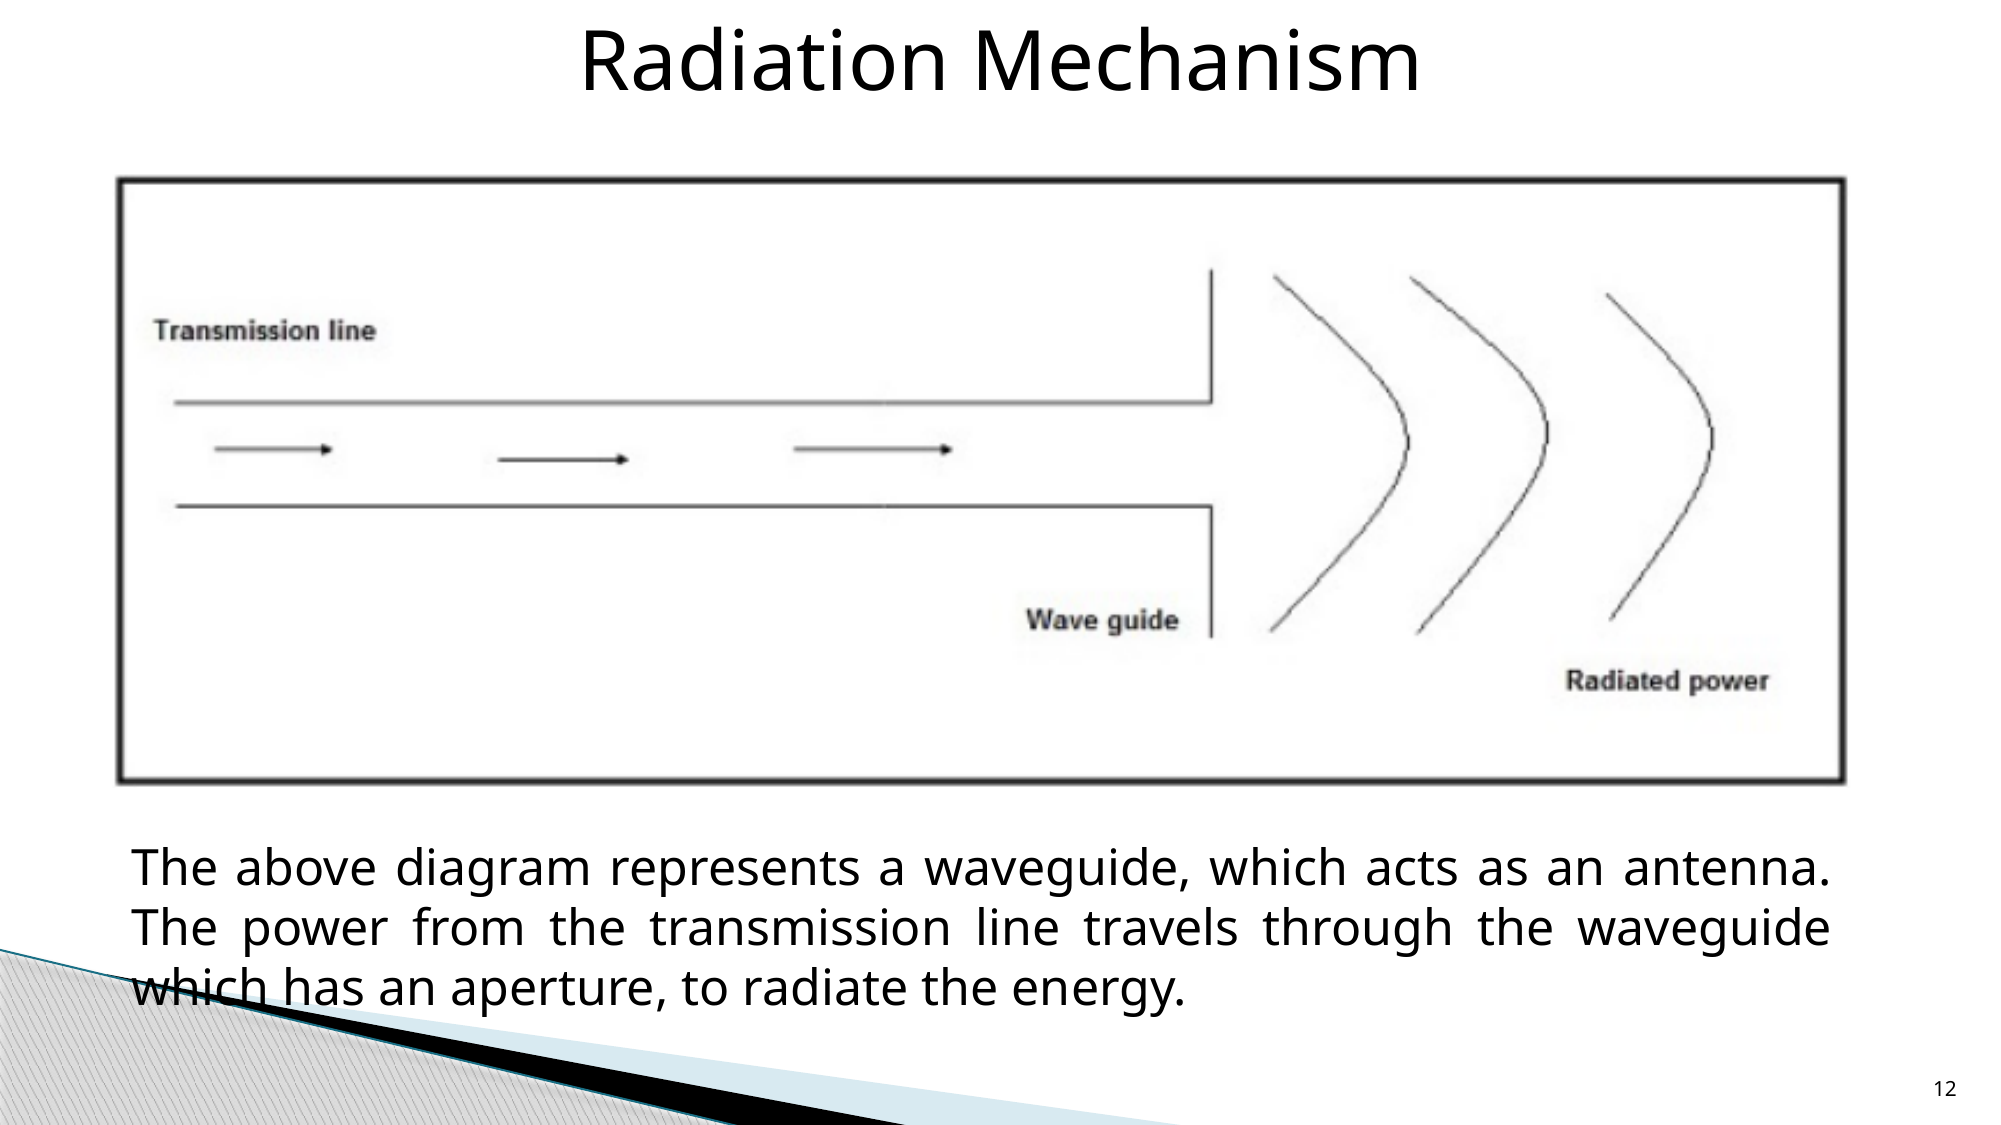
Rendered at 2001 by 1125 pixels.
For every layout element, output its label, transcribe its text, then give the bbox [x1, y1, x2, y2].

picture [104, 166, 1855, 788]
slide_number 12 [1891, 1051, 1972, 1112]
text_box The above diagram represents a waveguide, which acts as an antenna. The power from the transmission line travels through the waveguide which has an aperture, to radiate the energy. [116, 828, 1848, 1023]
text_box Radiation Mechanism [154, 0, 1848, 115]
